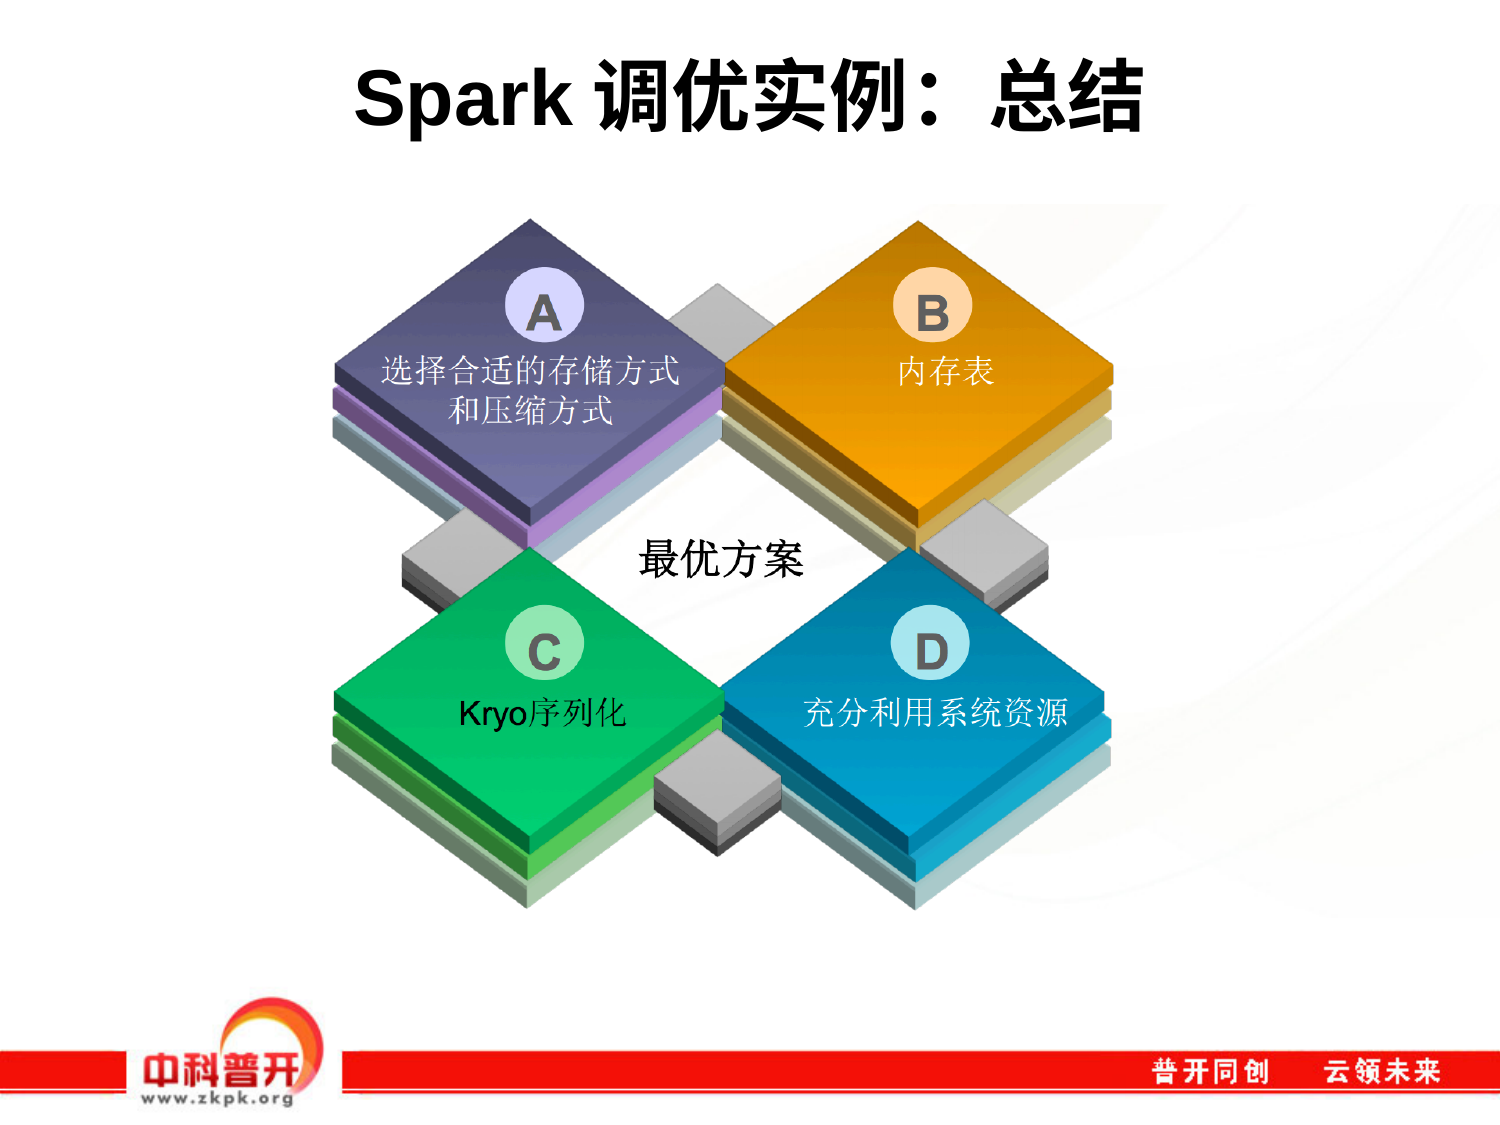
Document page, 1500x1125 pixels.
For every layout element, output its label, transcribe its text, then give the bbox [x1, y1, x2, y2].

title Spark调优实例：总结 [0, 0, 1500, 188]
picture [0, 188, 1500, 1125]
